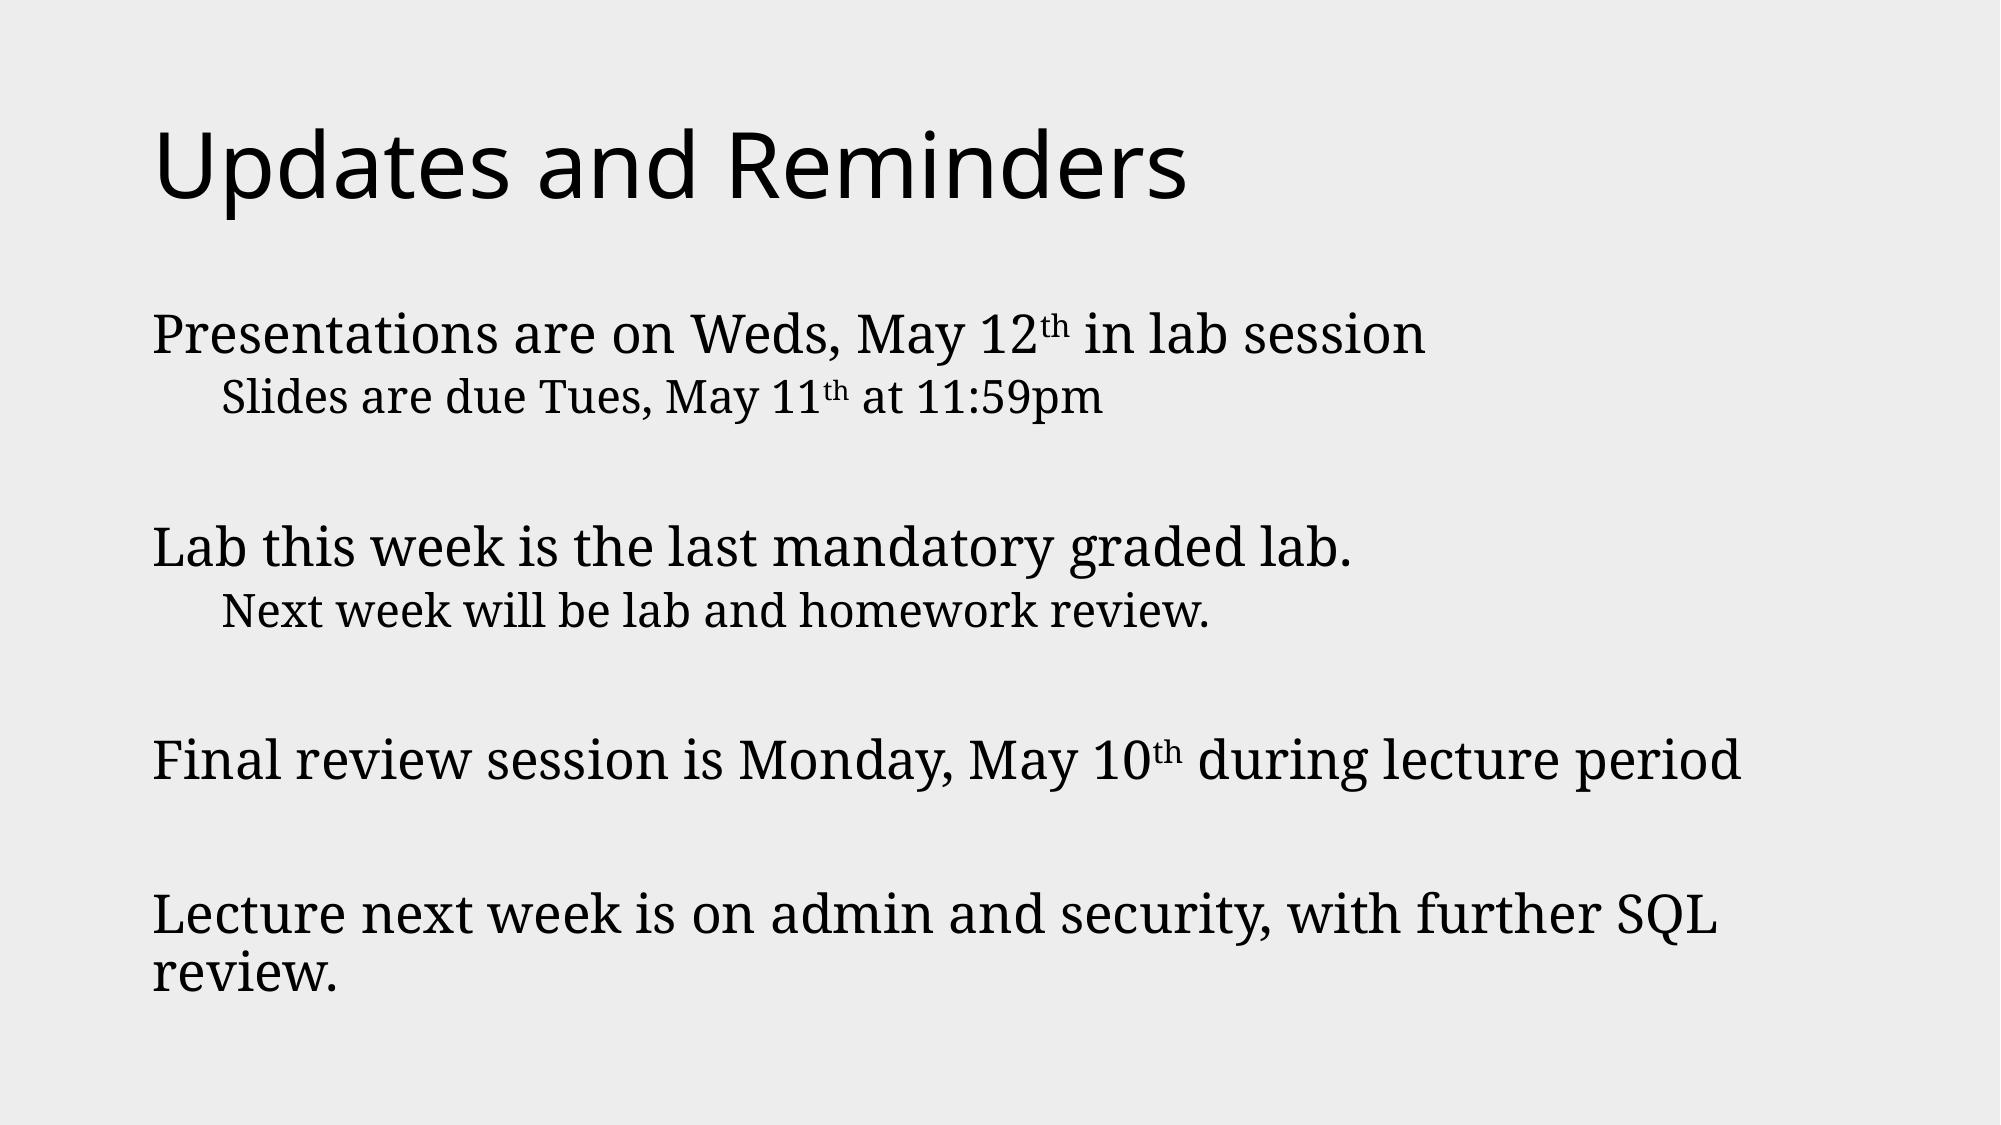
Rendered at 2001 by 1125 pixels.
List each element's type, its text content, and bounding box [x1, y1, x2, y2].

list Presentations are on Weds, May 12th in lab session Slides are due Tues, May 11th at 11:59pm Lab this week is the last mandatory graded lab. Next week will be lab and homework review. Final review session is Monday, May 10th during lecture period Lecture next week is on admin and security, with further SQL review. [137, 299, 1863, 1014]
title Updates and Reminders [137, 59, 1863, 278]
